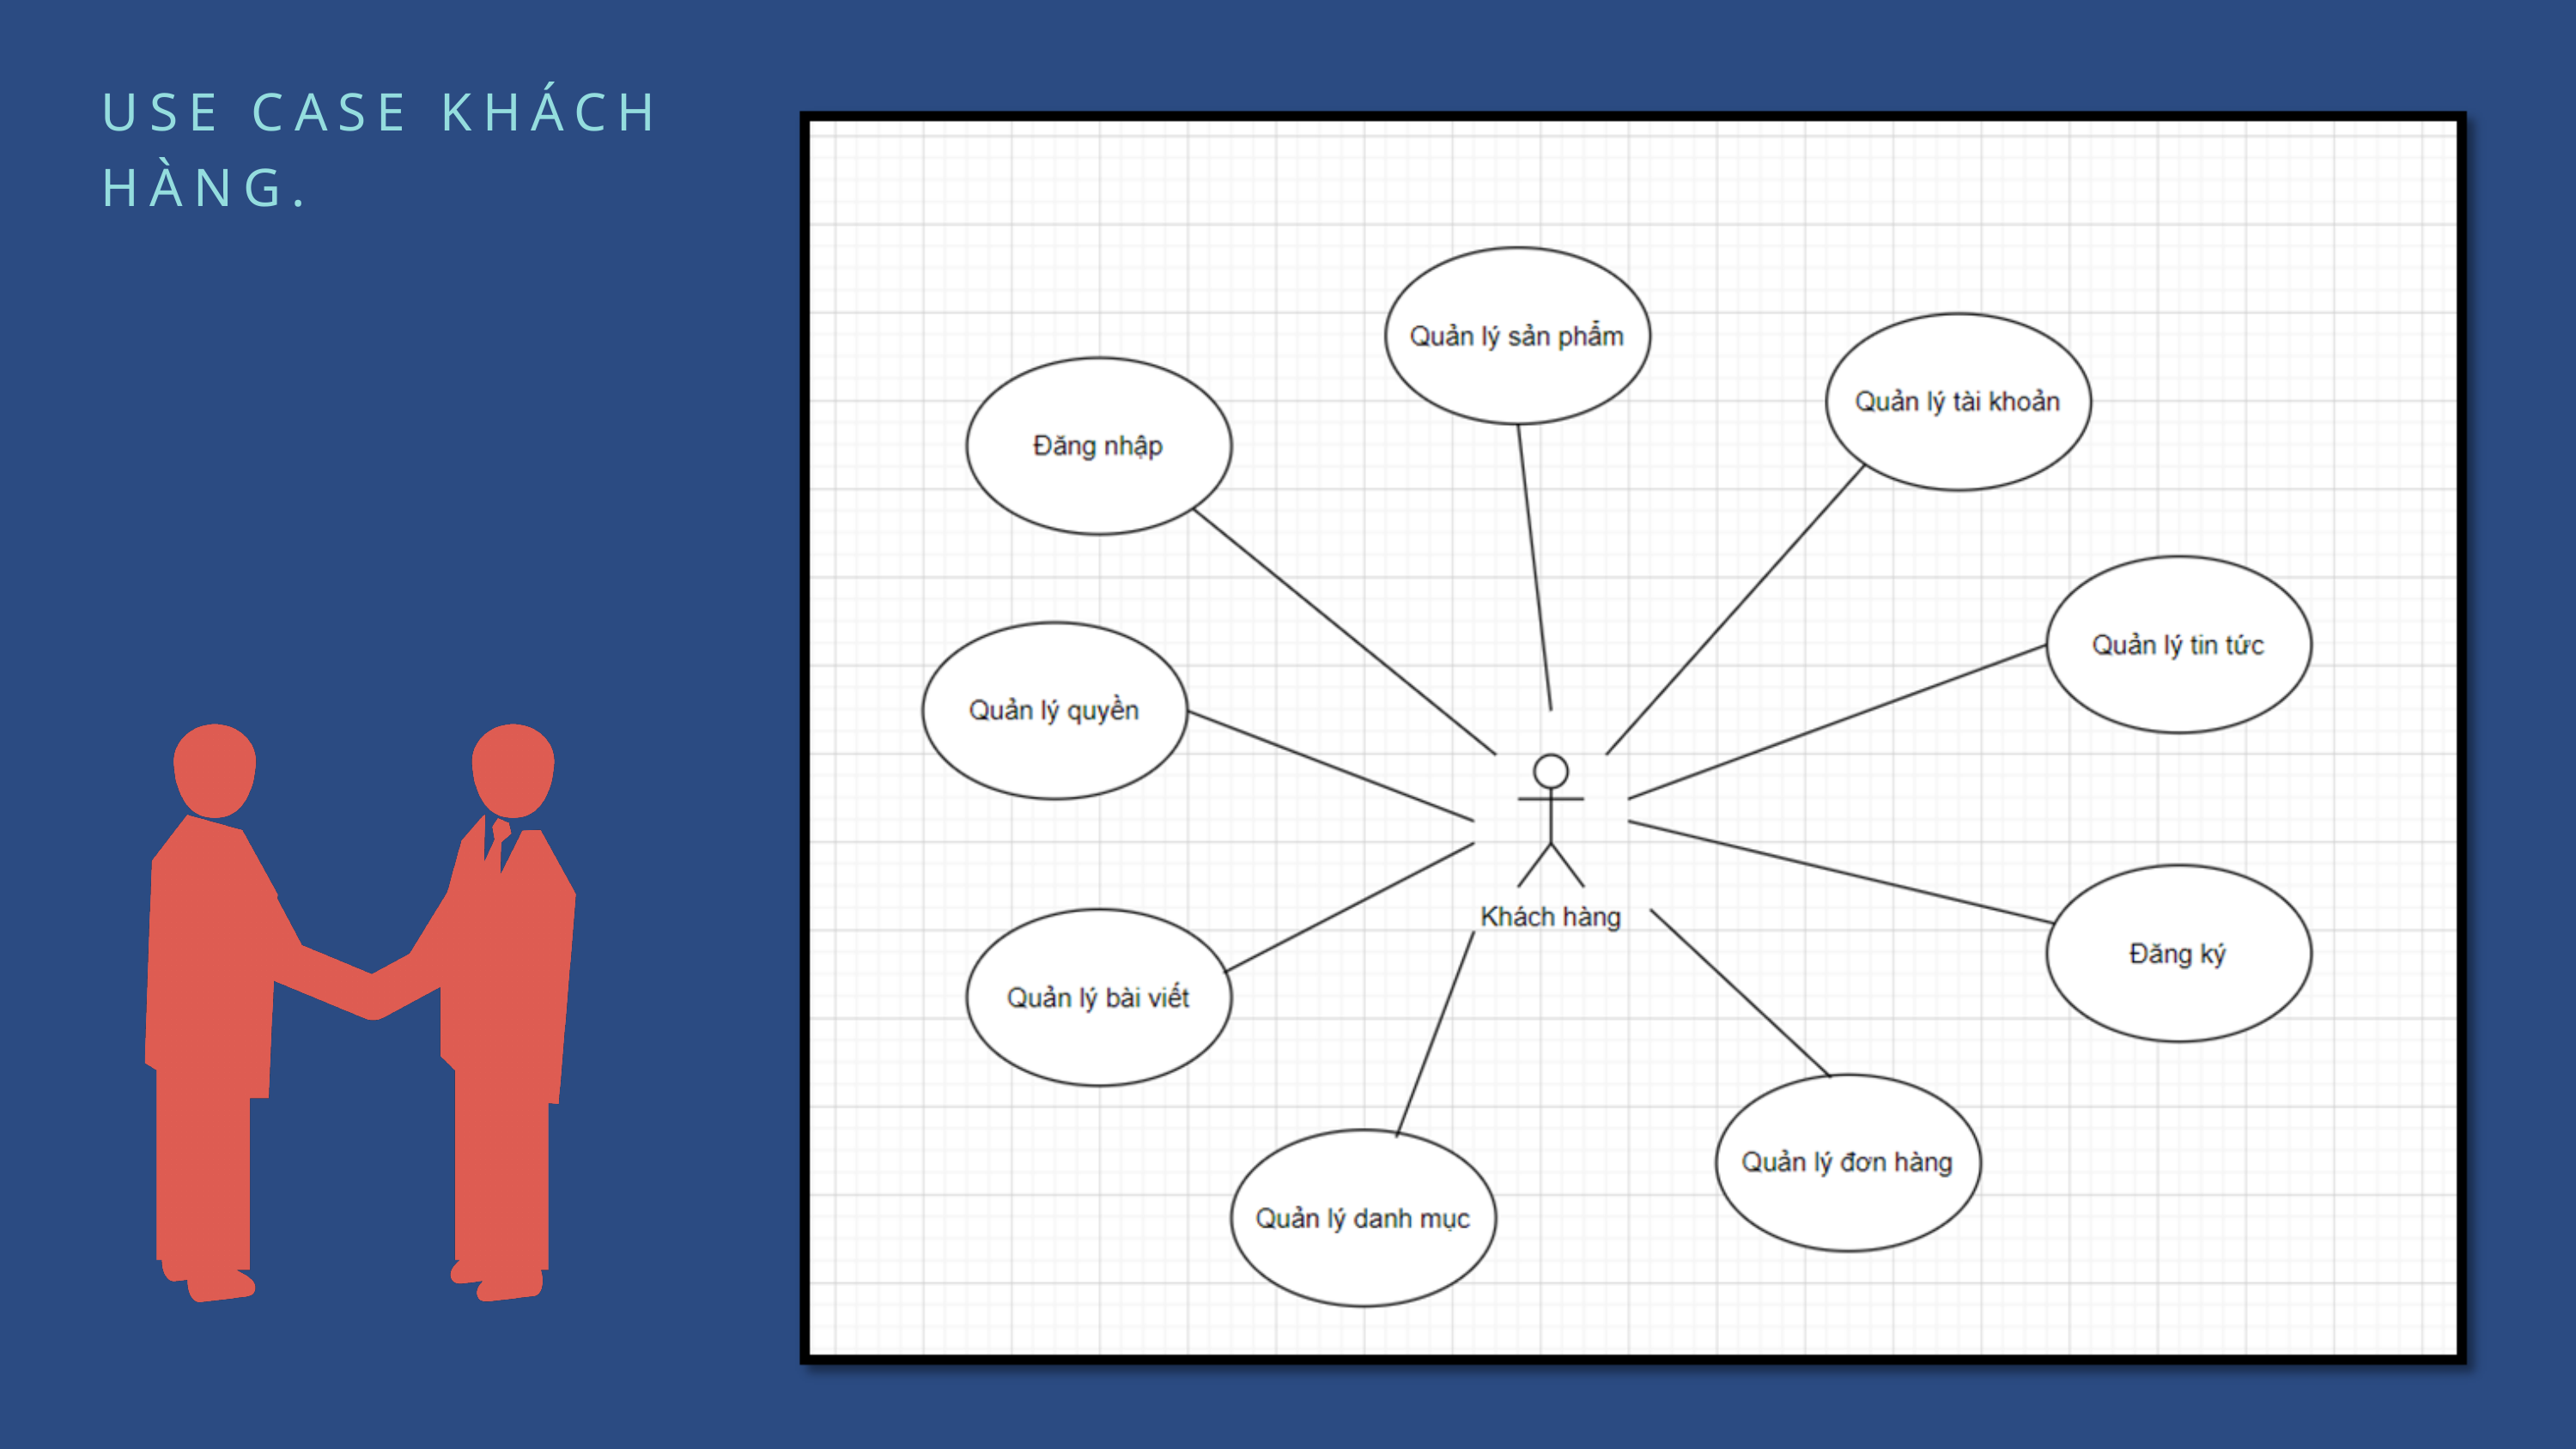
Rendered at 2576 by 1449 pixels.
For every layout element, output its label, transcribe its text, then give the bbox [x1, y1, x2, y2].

text_box [793, 106, 2489, 1387]
text_box [144, 724, 576, 1304]
text_box USE CASE KHÁCH HÀNG. [100, 64, 875, 217]
